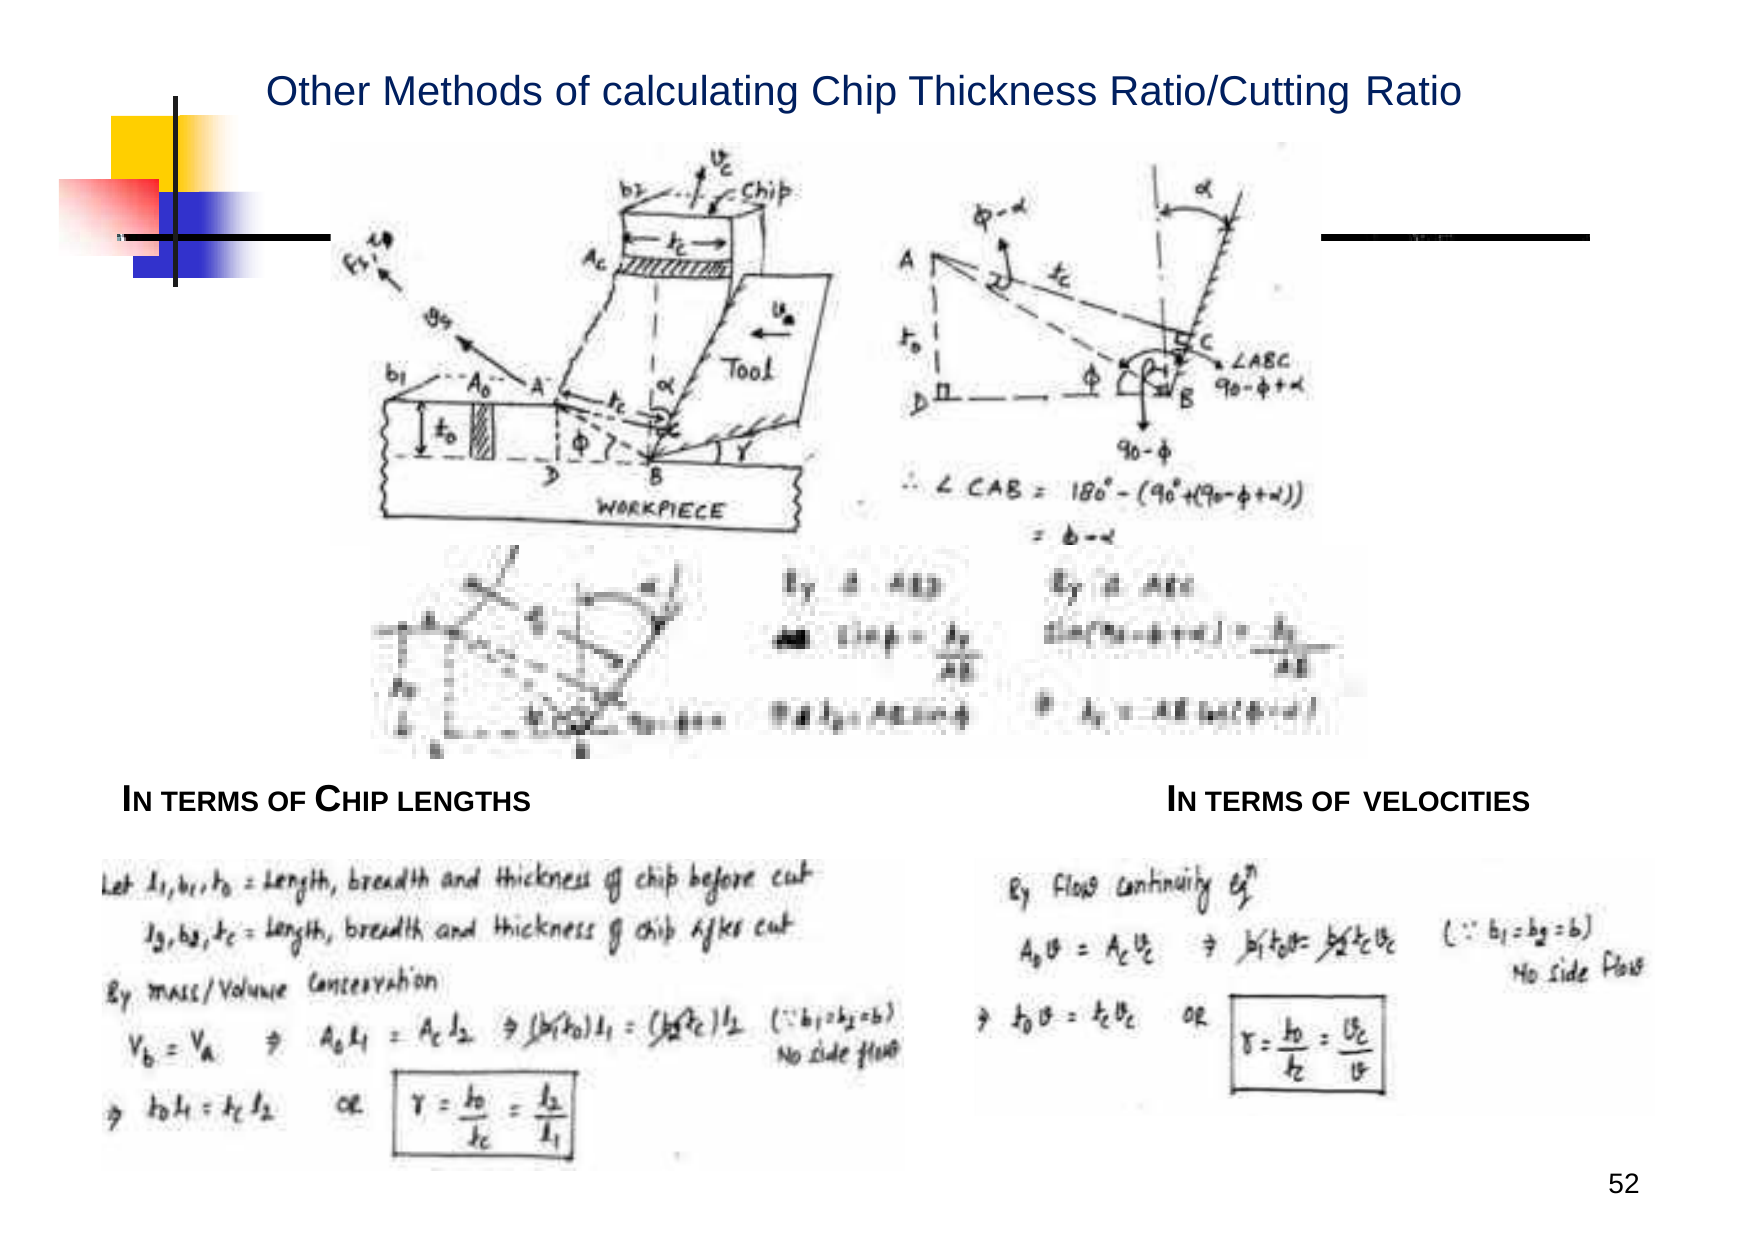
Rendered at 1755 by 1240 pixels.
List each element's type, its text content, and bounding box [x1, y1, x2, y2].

slide_number 50 [1601, 1164, 1647, 1240]
title Other Methods of calculating Chip Thickness Ratio/Cutting Ratio [263, 60, 1468, 91]
text_box IN TERMS OF CHIP LENGTHS [119, 771, 537, 819]
text_box [101, 859, 905, 1171]
text_box [974, 858, 1655, 1116]
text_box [58, 93, 1591, 290]
text_box IN TERMS OF VELOCITIES [1164, 771, 1537, 819]
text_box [330, 142, 1368, 760]
